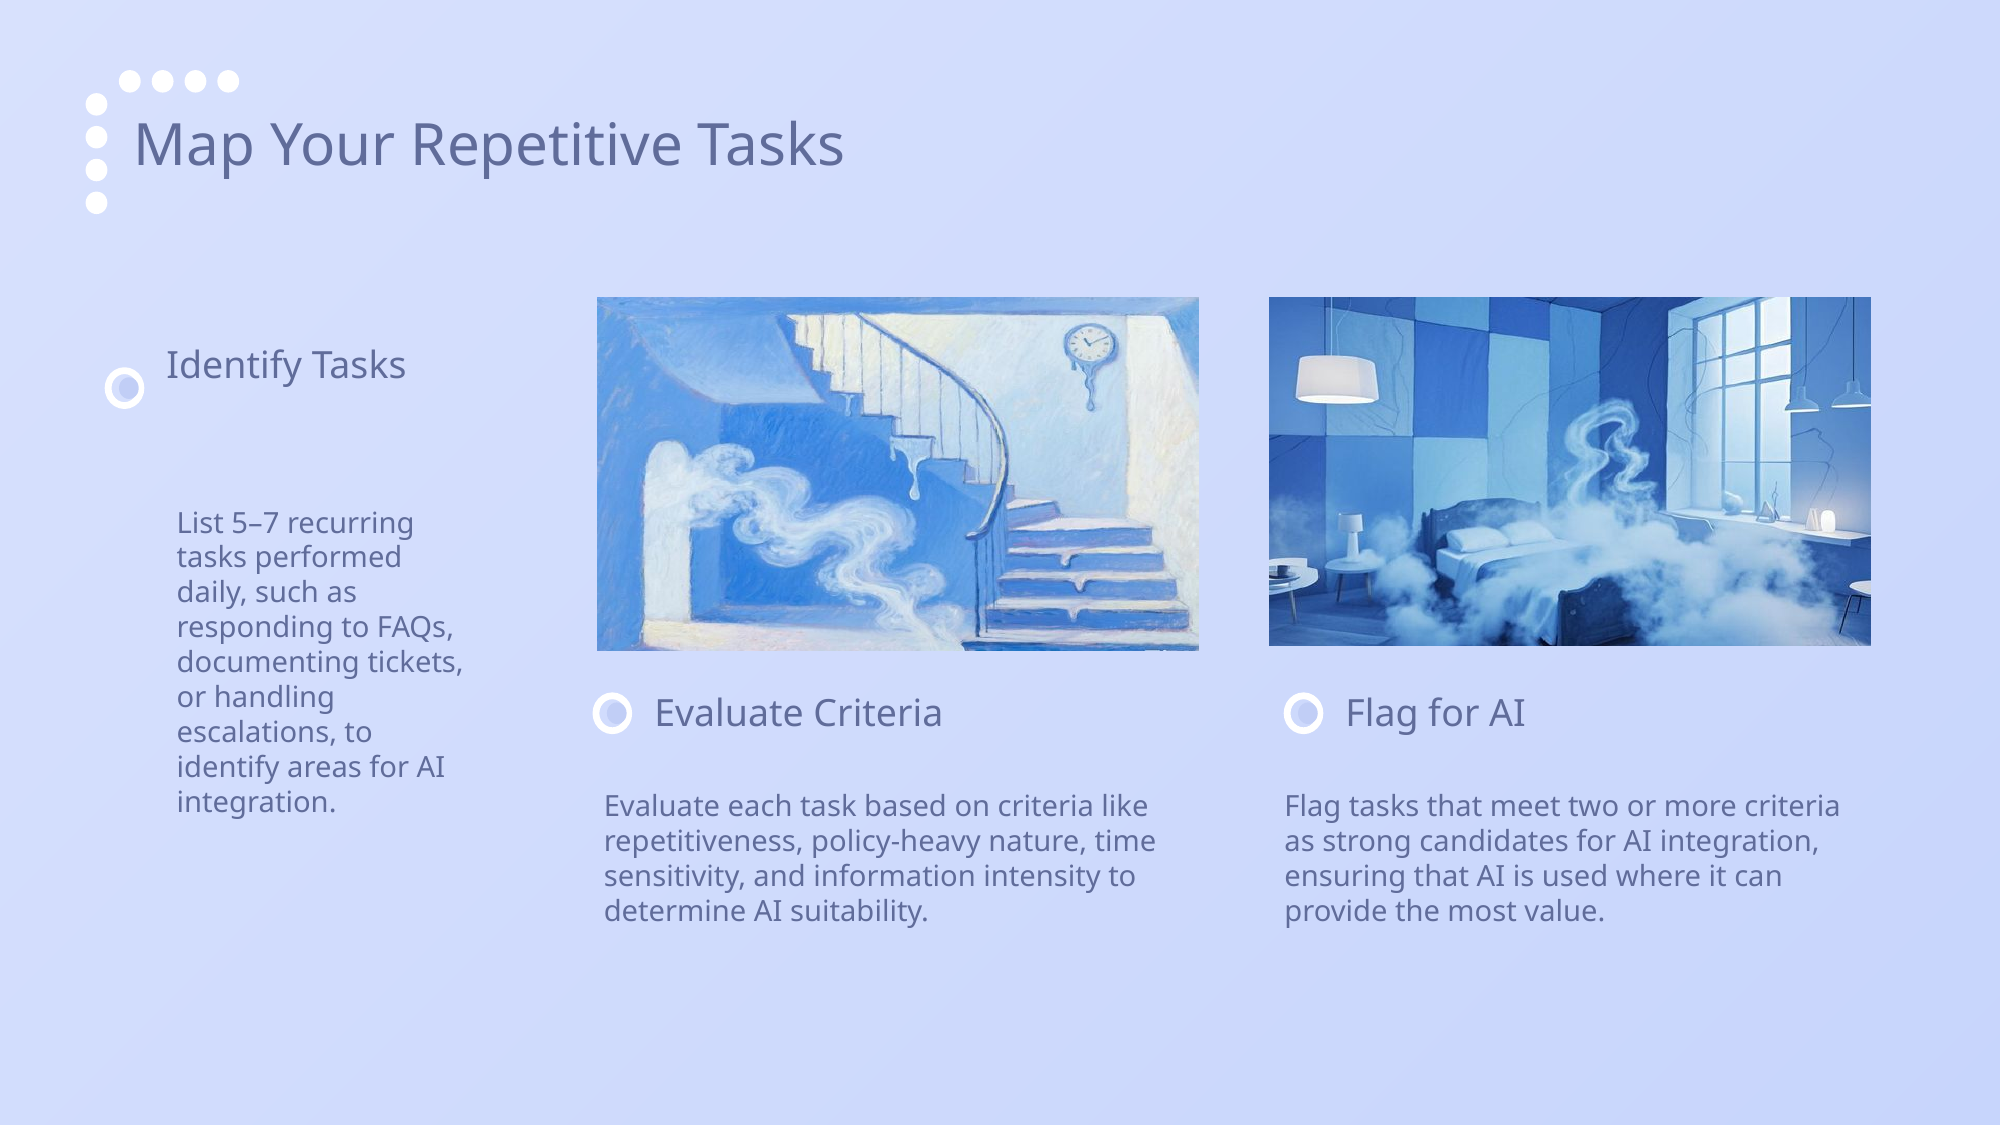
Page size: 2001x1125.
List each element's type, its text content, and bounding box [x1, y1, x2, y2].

picture [597, 297, 1199, 651]
text_box [1287, 695, 1320, 731]
text_box [108, 370, 141, 406]
text_box Evaluate each task based on criteria like repetitiveness, policy-heavy nature, time sensitivity, and information intensity to determine AI suitability. [588, 780, 1199, 935]
text_box [85, 158, 108, 182]
text_box [595, 695, 629, 731]
text_box [217, 70, 240, 93]
text_box List 5–7 recurring tasks performed daily, such as responding to FAQs, documenting tickets, or handling escalations, to identify areas for AI integration. [161, 496, 487, 826]
text_box Flag tasks that meet two or more criteria as strong candidates for AI integration, ensuring that AI is used where it can provide the most value. [1269, 780, 1880, 935]
text_box Evaluate Criteria [639, 681, 1199, 742]
text_box [606, 702, 627, 724]
text_box [118, 377, 139, 399]
text_box Flag for AI [1330, 681, 1891, 742]
text_box [184, 70, 207, 93]
text_box [85, 125, 108, 149]
picture [1269, 297, 1871, 646]
text_box [151, 70, 174, 93]
text_box Identify Tasks [151, 333, 487, 394]
text_box [118, 70, 141, 93]
text_box [85, 191, 108, 215]
text_box Map Your Repetitive Tasks [118, 99, 1871, 349]
text_box [85, 93, 108, 116]
text_box [1298, 702, 1318, 724]
